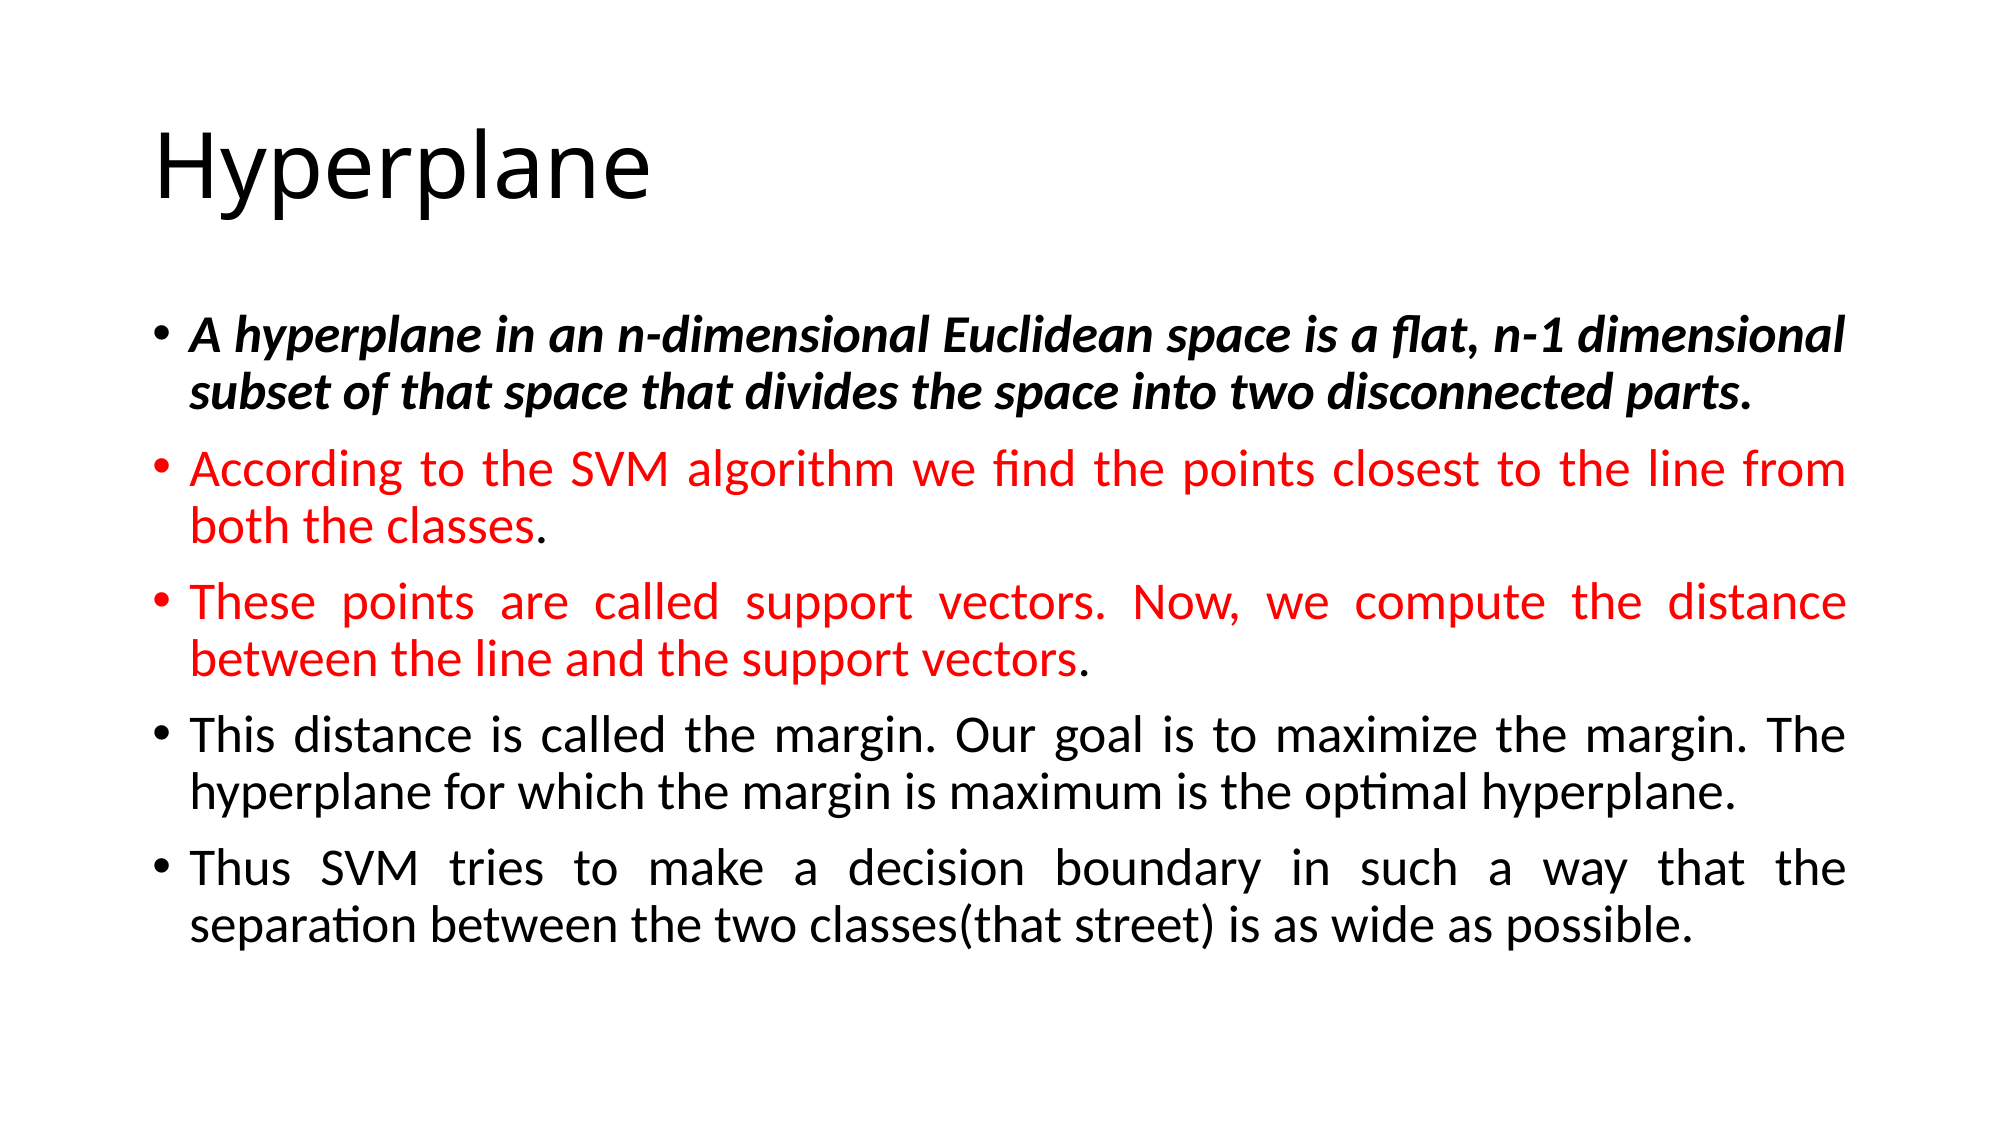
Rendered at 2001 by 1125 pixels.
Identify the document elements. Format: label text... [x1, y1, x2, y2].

list A hyperplane in an n-dimensional Euclidean space is a flat, n-1 dimensional subset of that space that divides the space into two disconnected parts. According to the SVM algorithm we find the points closest to the line from both the classes. These points are called support vectors. Now, we compute the distance between the line and the support vectors. This distance is called the margin. Our goal is to maximize the margin. The hyperplane for which the margin is maximum is the optimal hyperplane. Thus SVM tries to make a decision boundary in such a way that the separation between the two classes(that street) is as wide as possible. [137, 299, 1863, 1014]
title Hyperplane [137, 59, 1863, 278]
